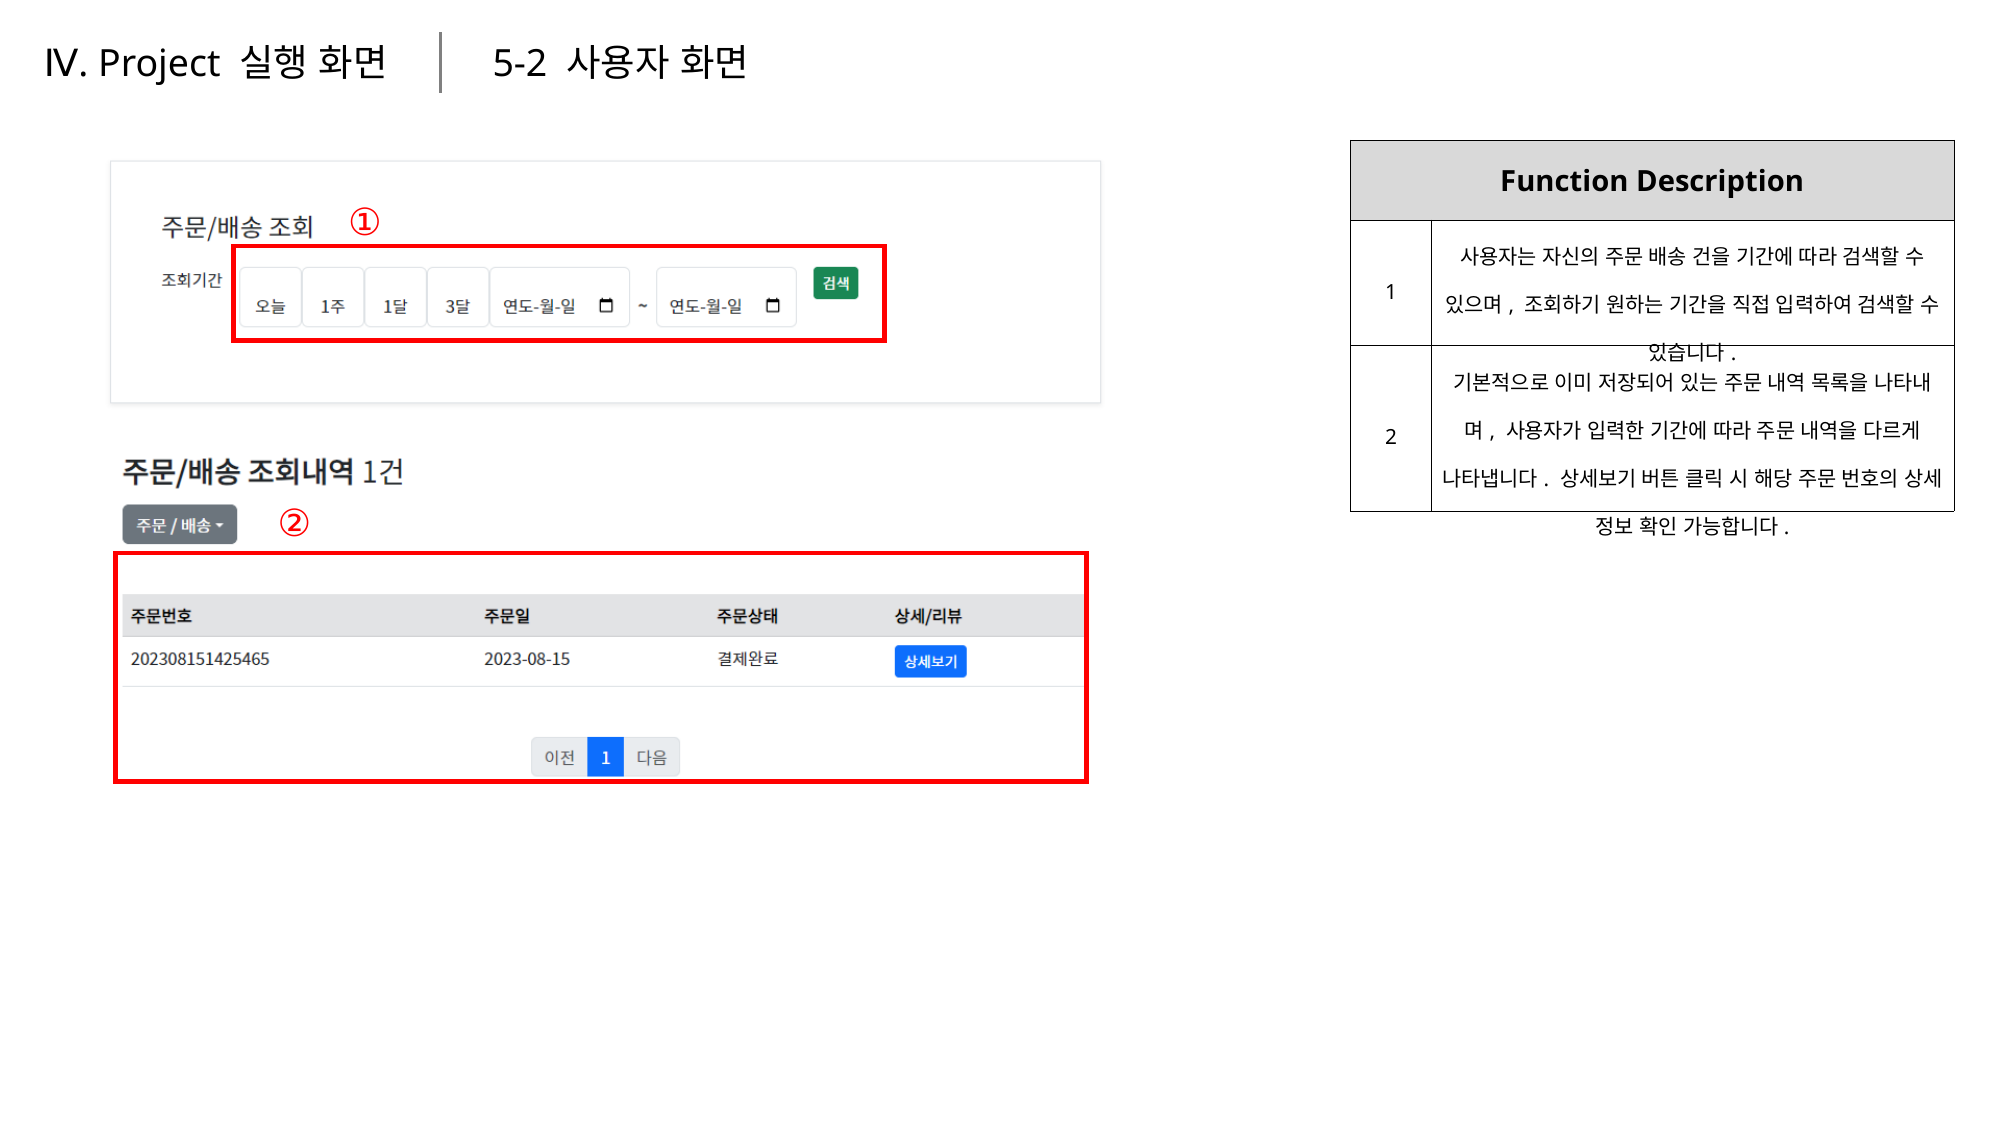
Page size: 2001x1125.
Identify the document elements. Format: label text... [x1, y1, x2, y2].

text_box Ⅳ. Project 실행 화면 [28, 32, 438, 92]
picture [94, 125, 1105, 782]
table_header Function Description [1351, 141, 1954, 220]
table_cell 1 [1351, 221, 1431, 345]
table_cell 기본적으로 이미 저장되어 있는 주문 내역 목록을 나타내며, 사용자가 입력한 기간에 따라 주문 내역을 다르게 나타냅니다. 상세보기 버튼 클릭 시 해당 주문 번호의 상세 정보 확인 가능합니다. [1432, 346, 1954, 511]
table_cell 2 [1351, 346, 1431, 511]
table_cell 사용자는 자신의 주문 배송 건을 기간에 따라 검색할 수 있으며, 조회하기 원하는 기간을 직접 입력하여 검색할 수 있습니다. [1432, 221, 1954, 345]
text_box 5-2 사용자 화면 [477, 32, 764, 92]
